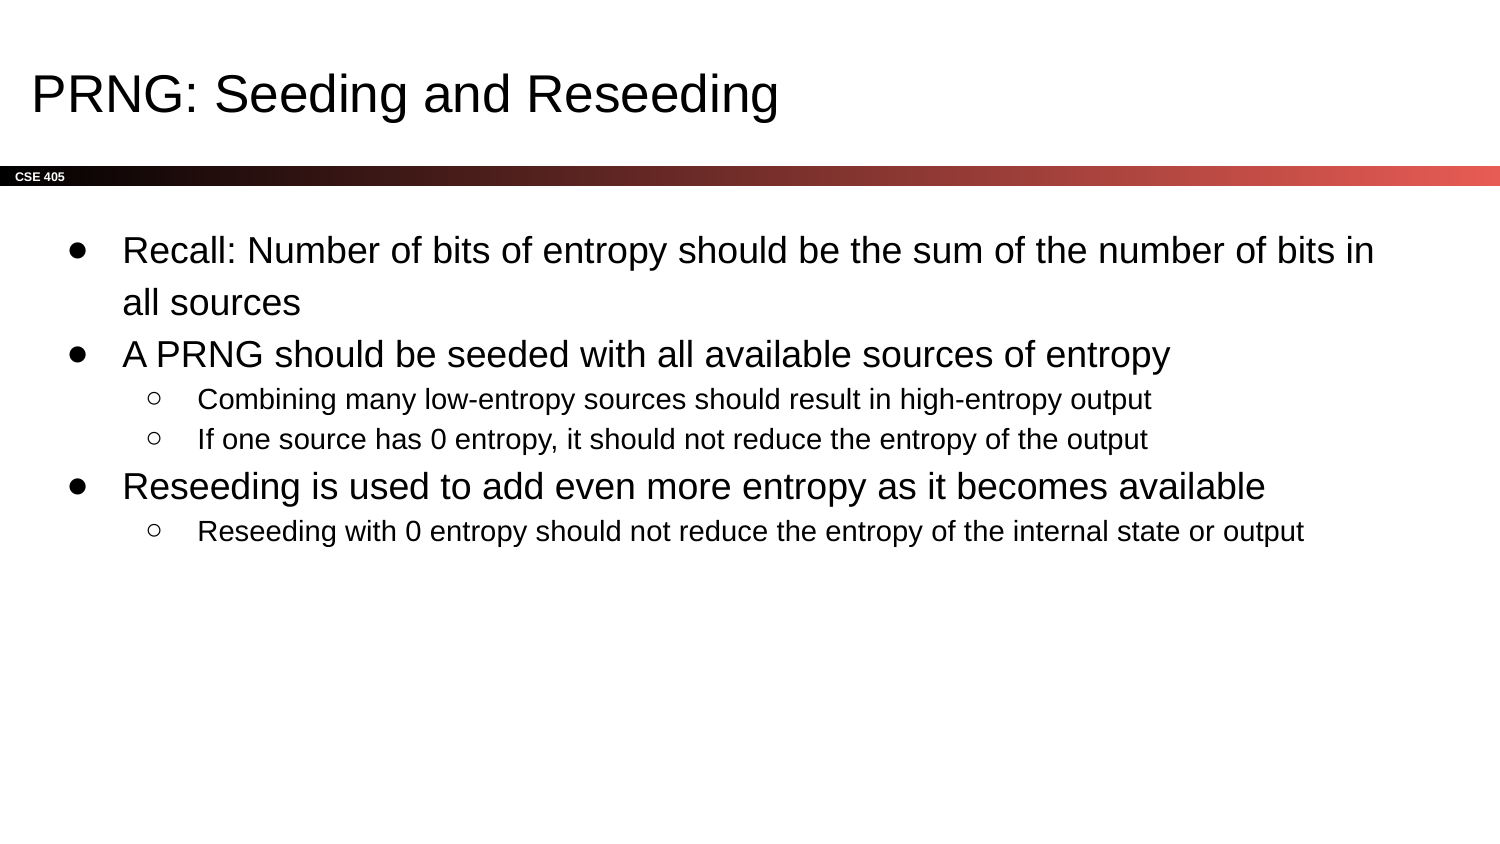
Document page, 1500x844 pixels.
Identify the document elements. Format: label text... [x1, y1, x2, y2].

list Recall: Number of bits of entropy should be the sum of the number of bits in all sources A PRNG should be seeded with all available sources of entropy Combining many low-entropy sources should result in high-entropy output If one source has 0 entropy, it should not reduce the entropy of the output Reseeding is used to add even more entropy as it becomes available Reseeding with 0 entropy should not reduce the entropy of the internal state or output [32, 204, 1431, 823]
title PRNG: Seeding and Reseeding [16, 44, 1415, 139]
